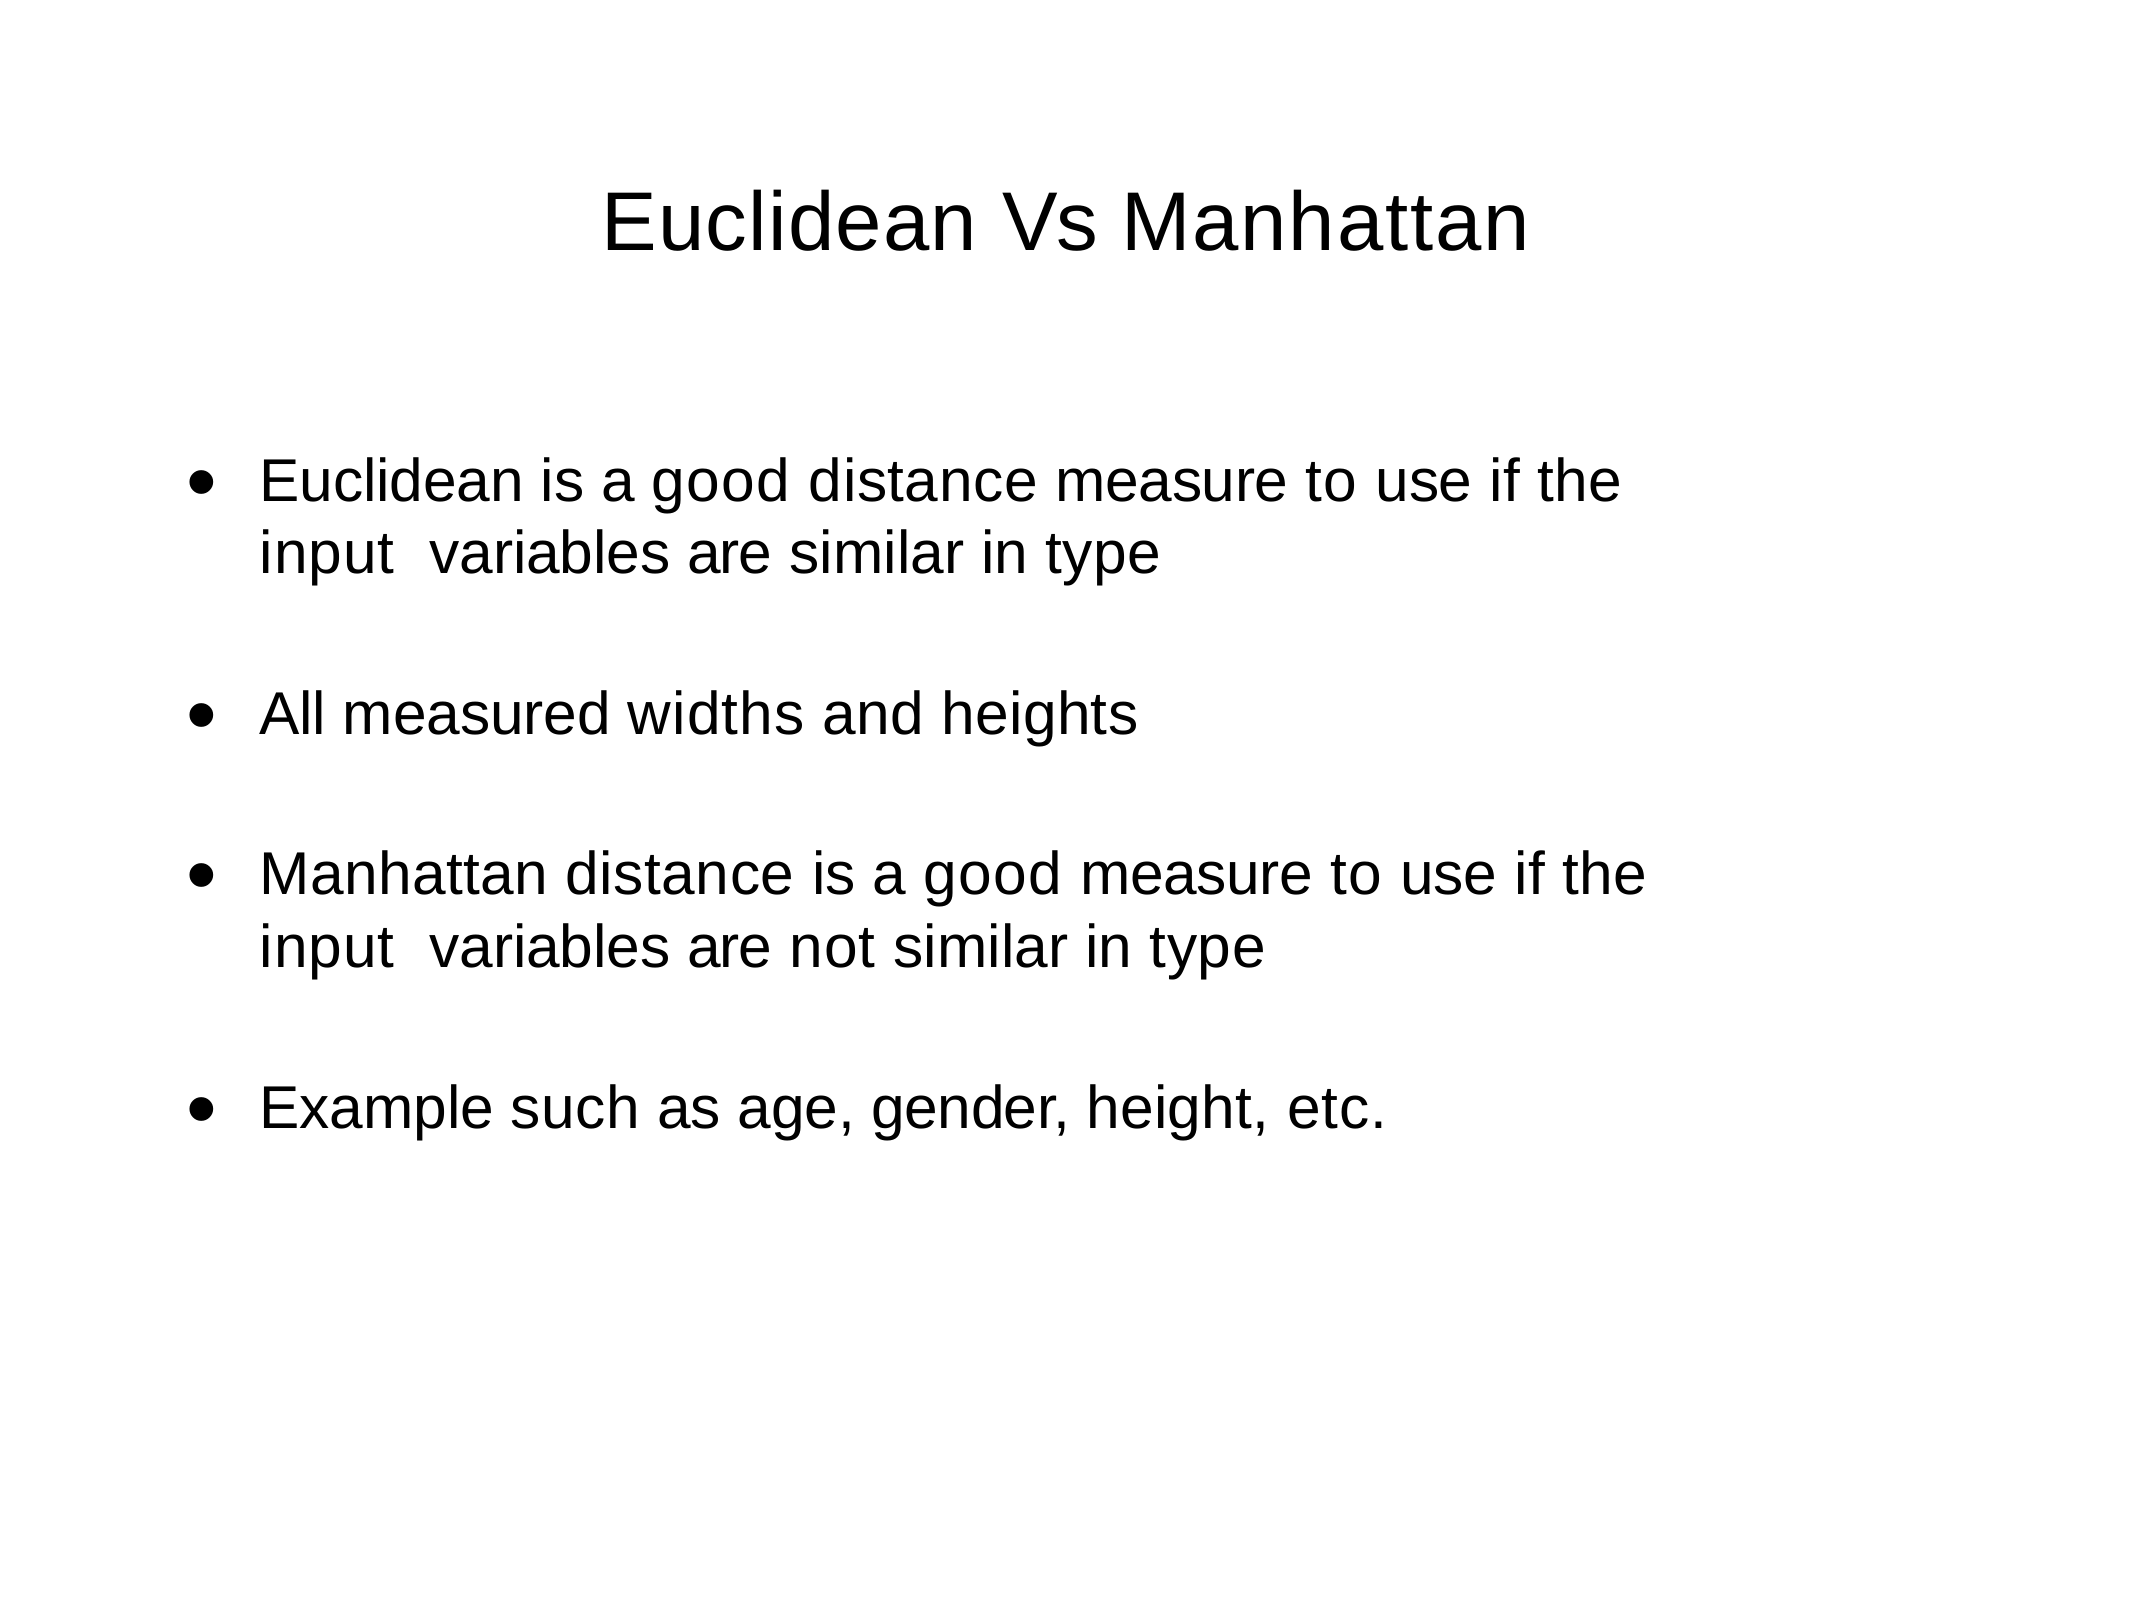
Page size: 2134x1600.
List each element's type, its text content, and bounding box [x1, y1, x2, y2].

text_box All measured widths and heights [257, 672, 1140, 747]
text_box • [184, 421, 220, 529]
text_box Example such as age, gender, height, etc. [257, 1066, 1390, 1141]
text_box Euclidean is a good distance measure to use if the input variables are similar in type [257, 439, 1773, 586]
text_box Manhattan distance is a good measure to use if the input variables are not similar in type [257, 832, 1798, 980]
text_box • • [184, 599, 220, 923]
title Euclidean Vs Manhattan [599, 164, 1535, 435]
text_box • [184, 1048, 220, 1156]
